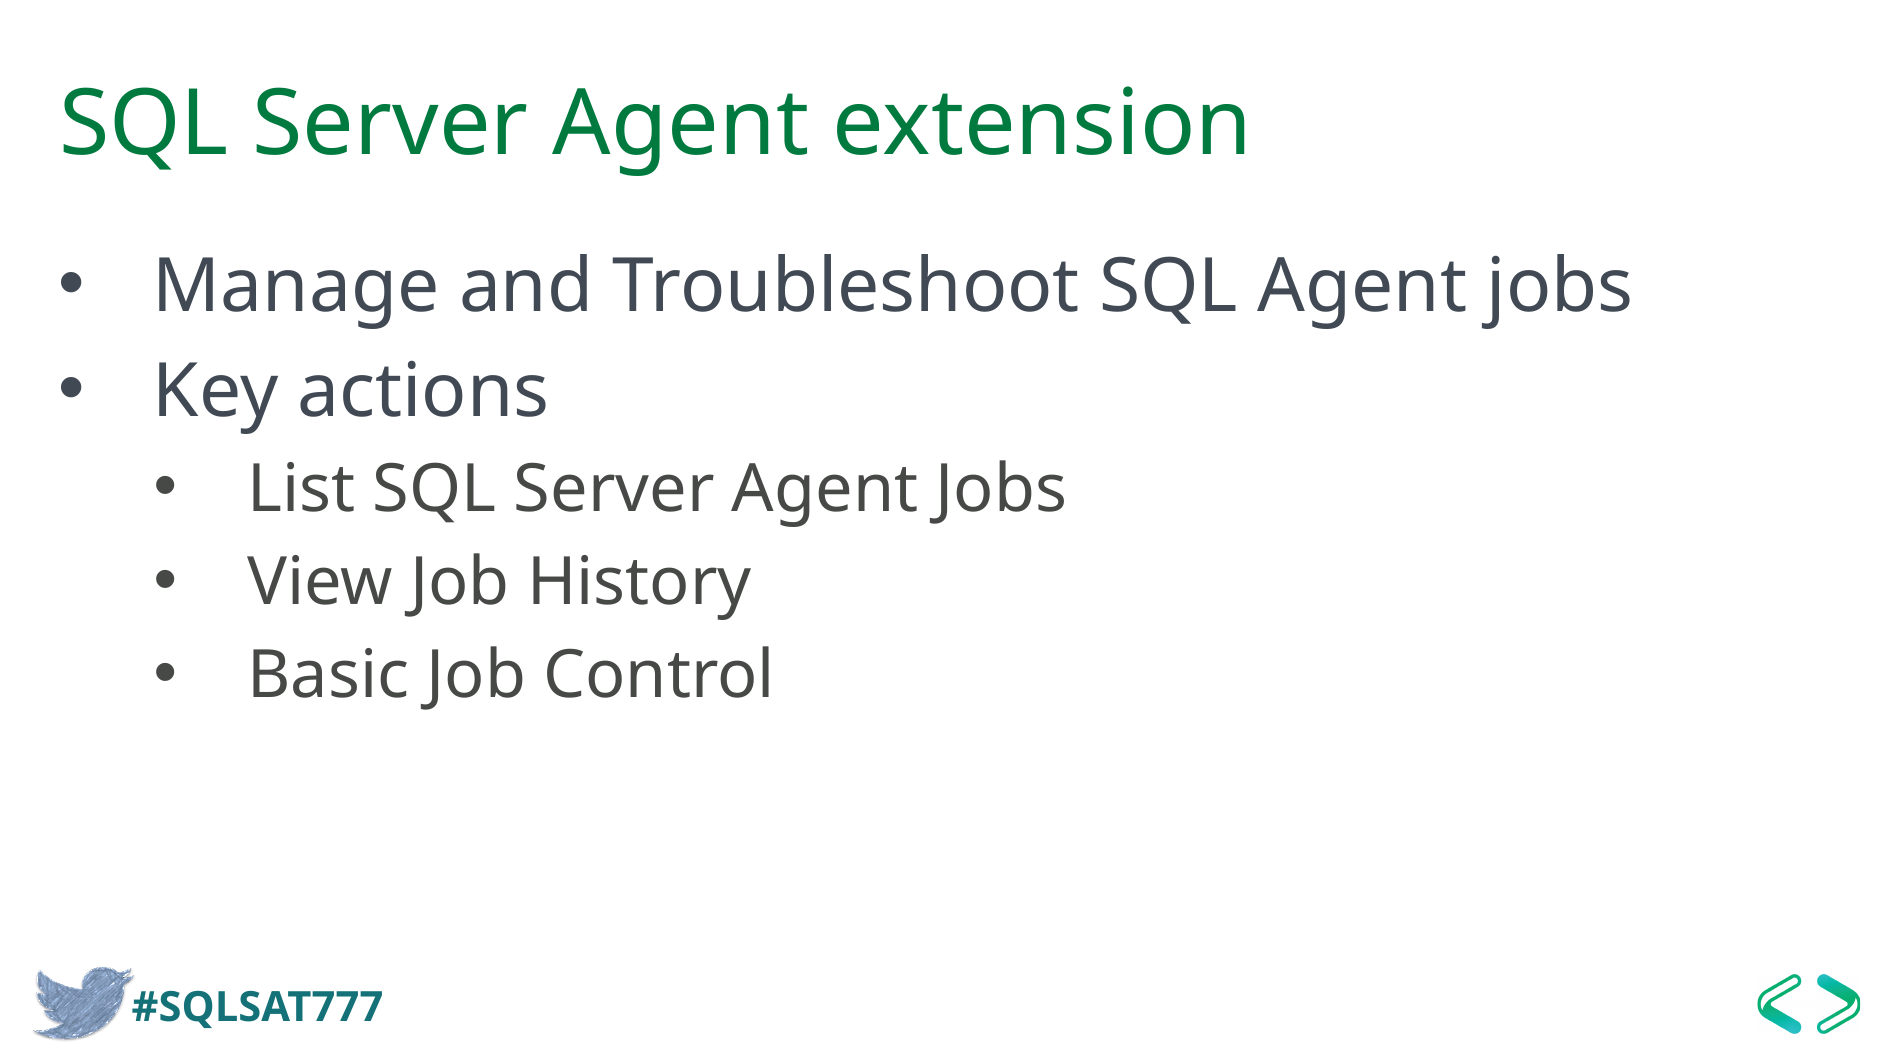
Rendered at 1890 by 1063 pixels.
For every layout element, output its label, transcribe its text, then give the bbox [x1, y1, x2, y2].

list Manage and Troubleshoot SQL Agent jobs Key actions List SQL Server Agent Jobs View Job History Basic Job Control [59, 236, 1831, 1004]
picture [26, 952, 137, 1048]
title SQL Server Agent extension [59, 59, 1831, 178]
